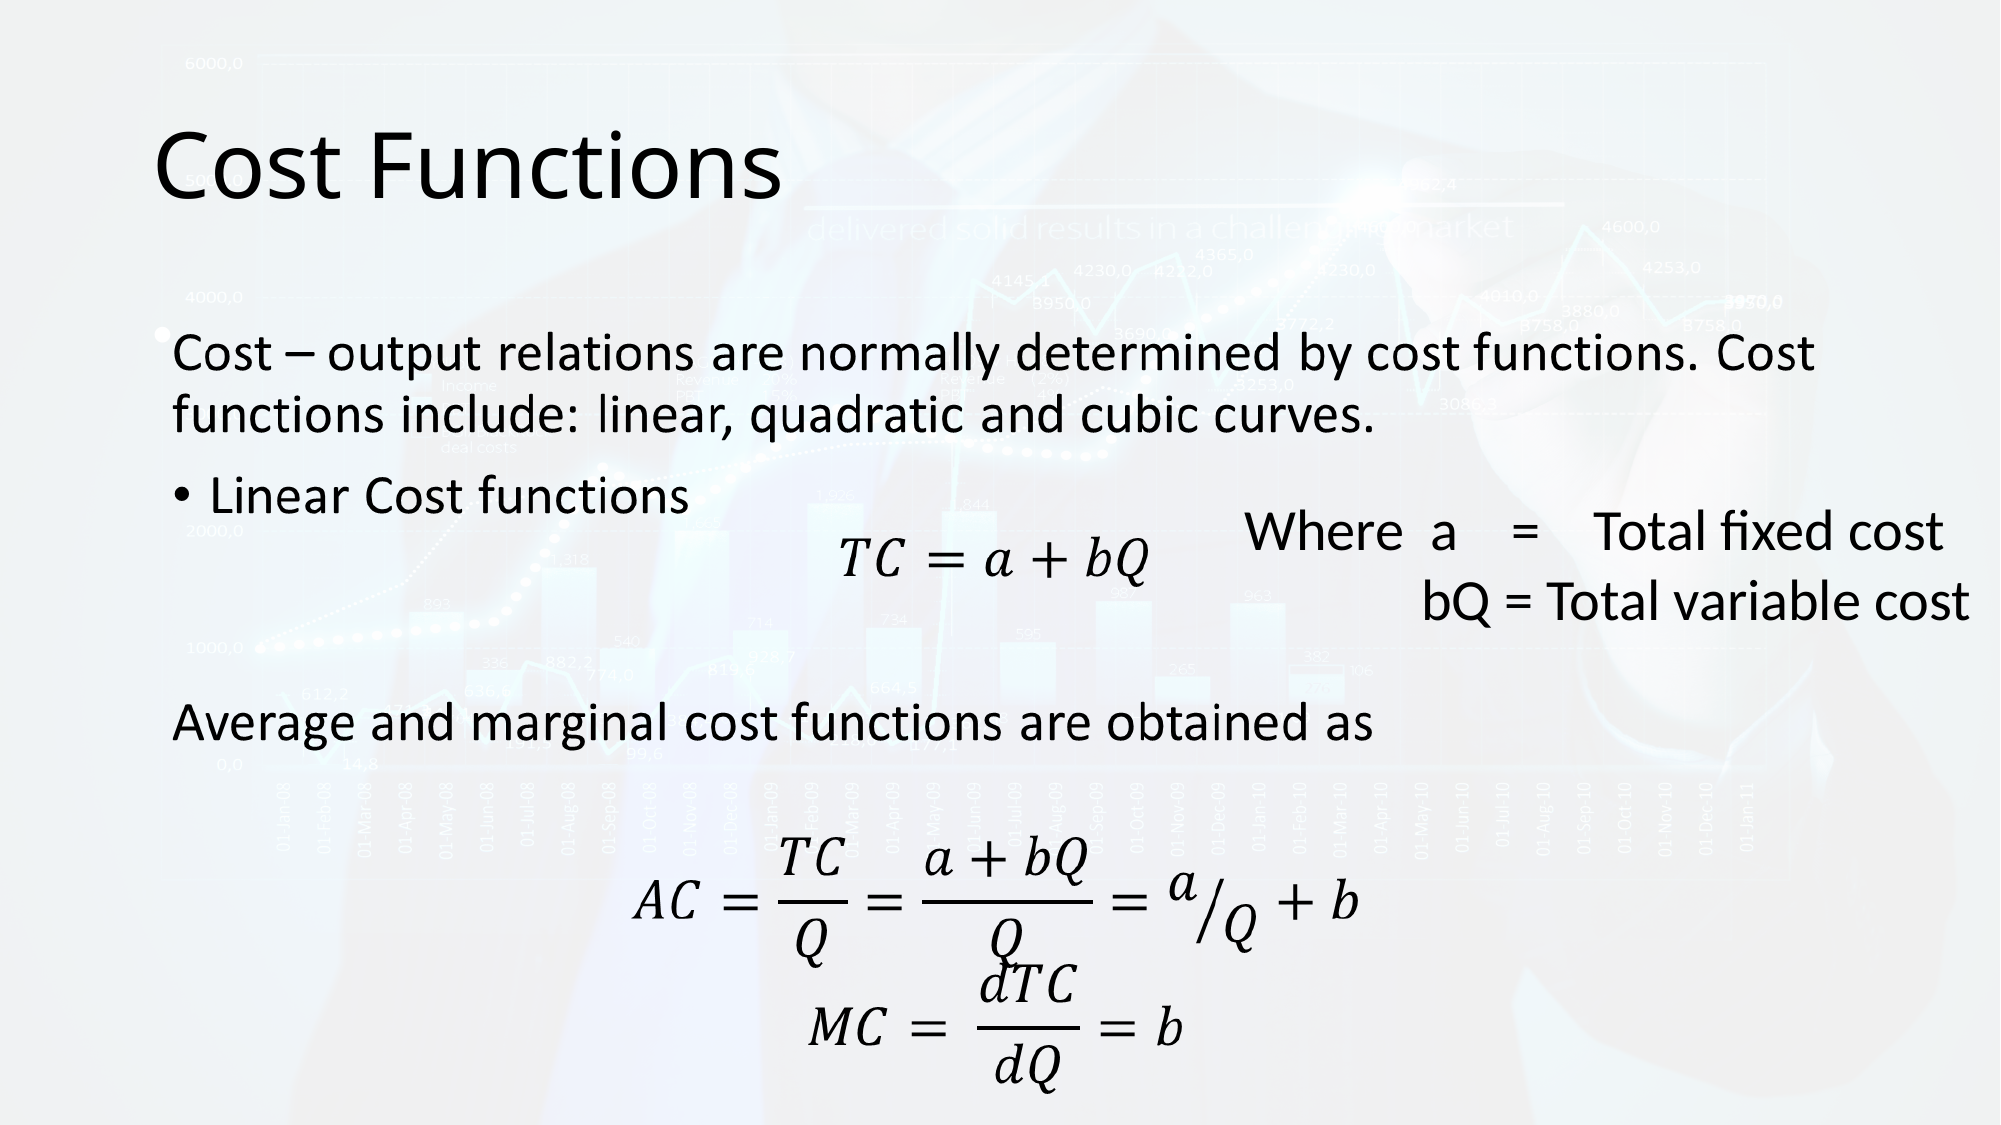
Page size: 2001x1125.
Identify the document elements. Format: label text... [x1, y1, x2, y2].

text_box Where a = Total fixed cost bQ = Total variable cost [1230, 485, 2000, 710]
title Cost Functions [137, 59, 1863, 278]
list [137, 299, 1863, 1125]
